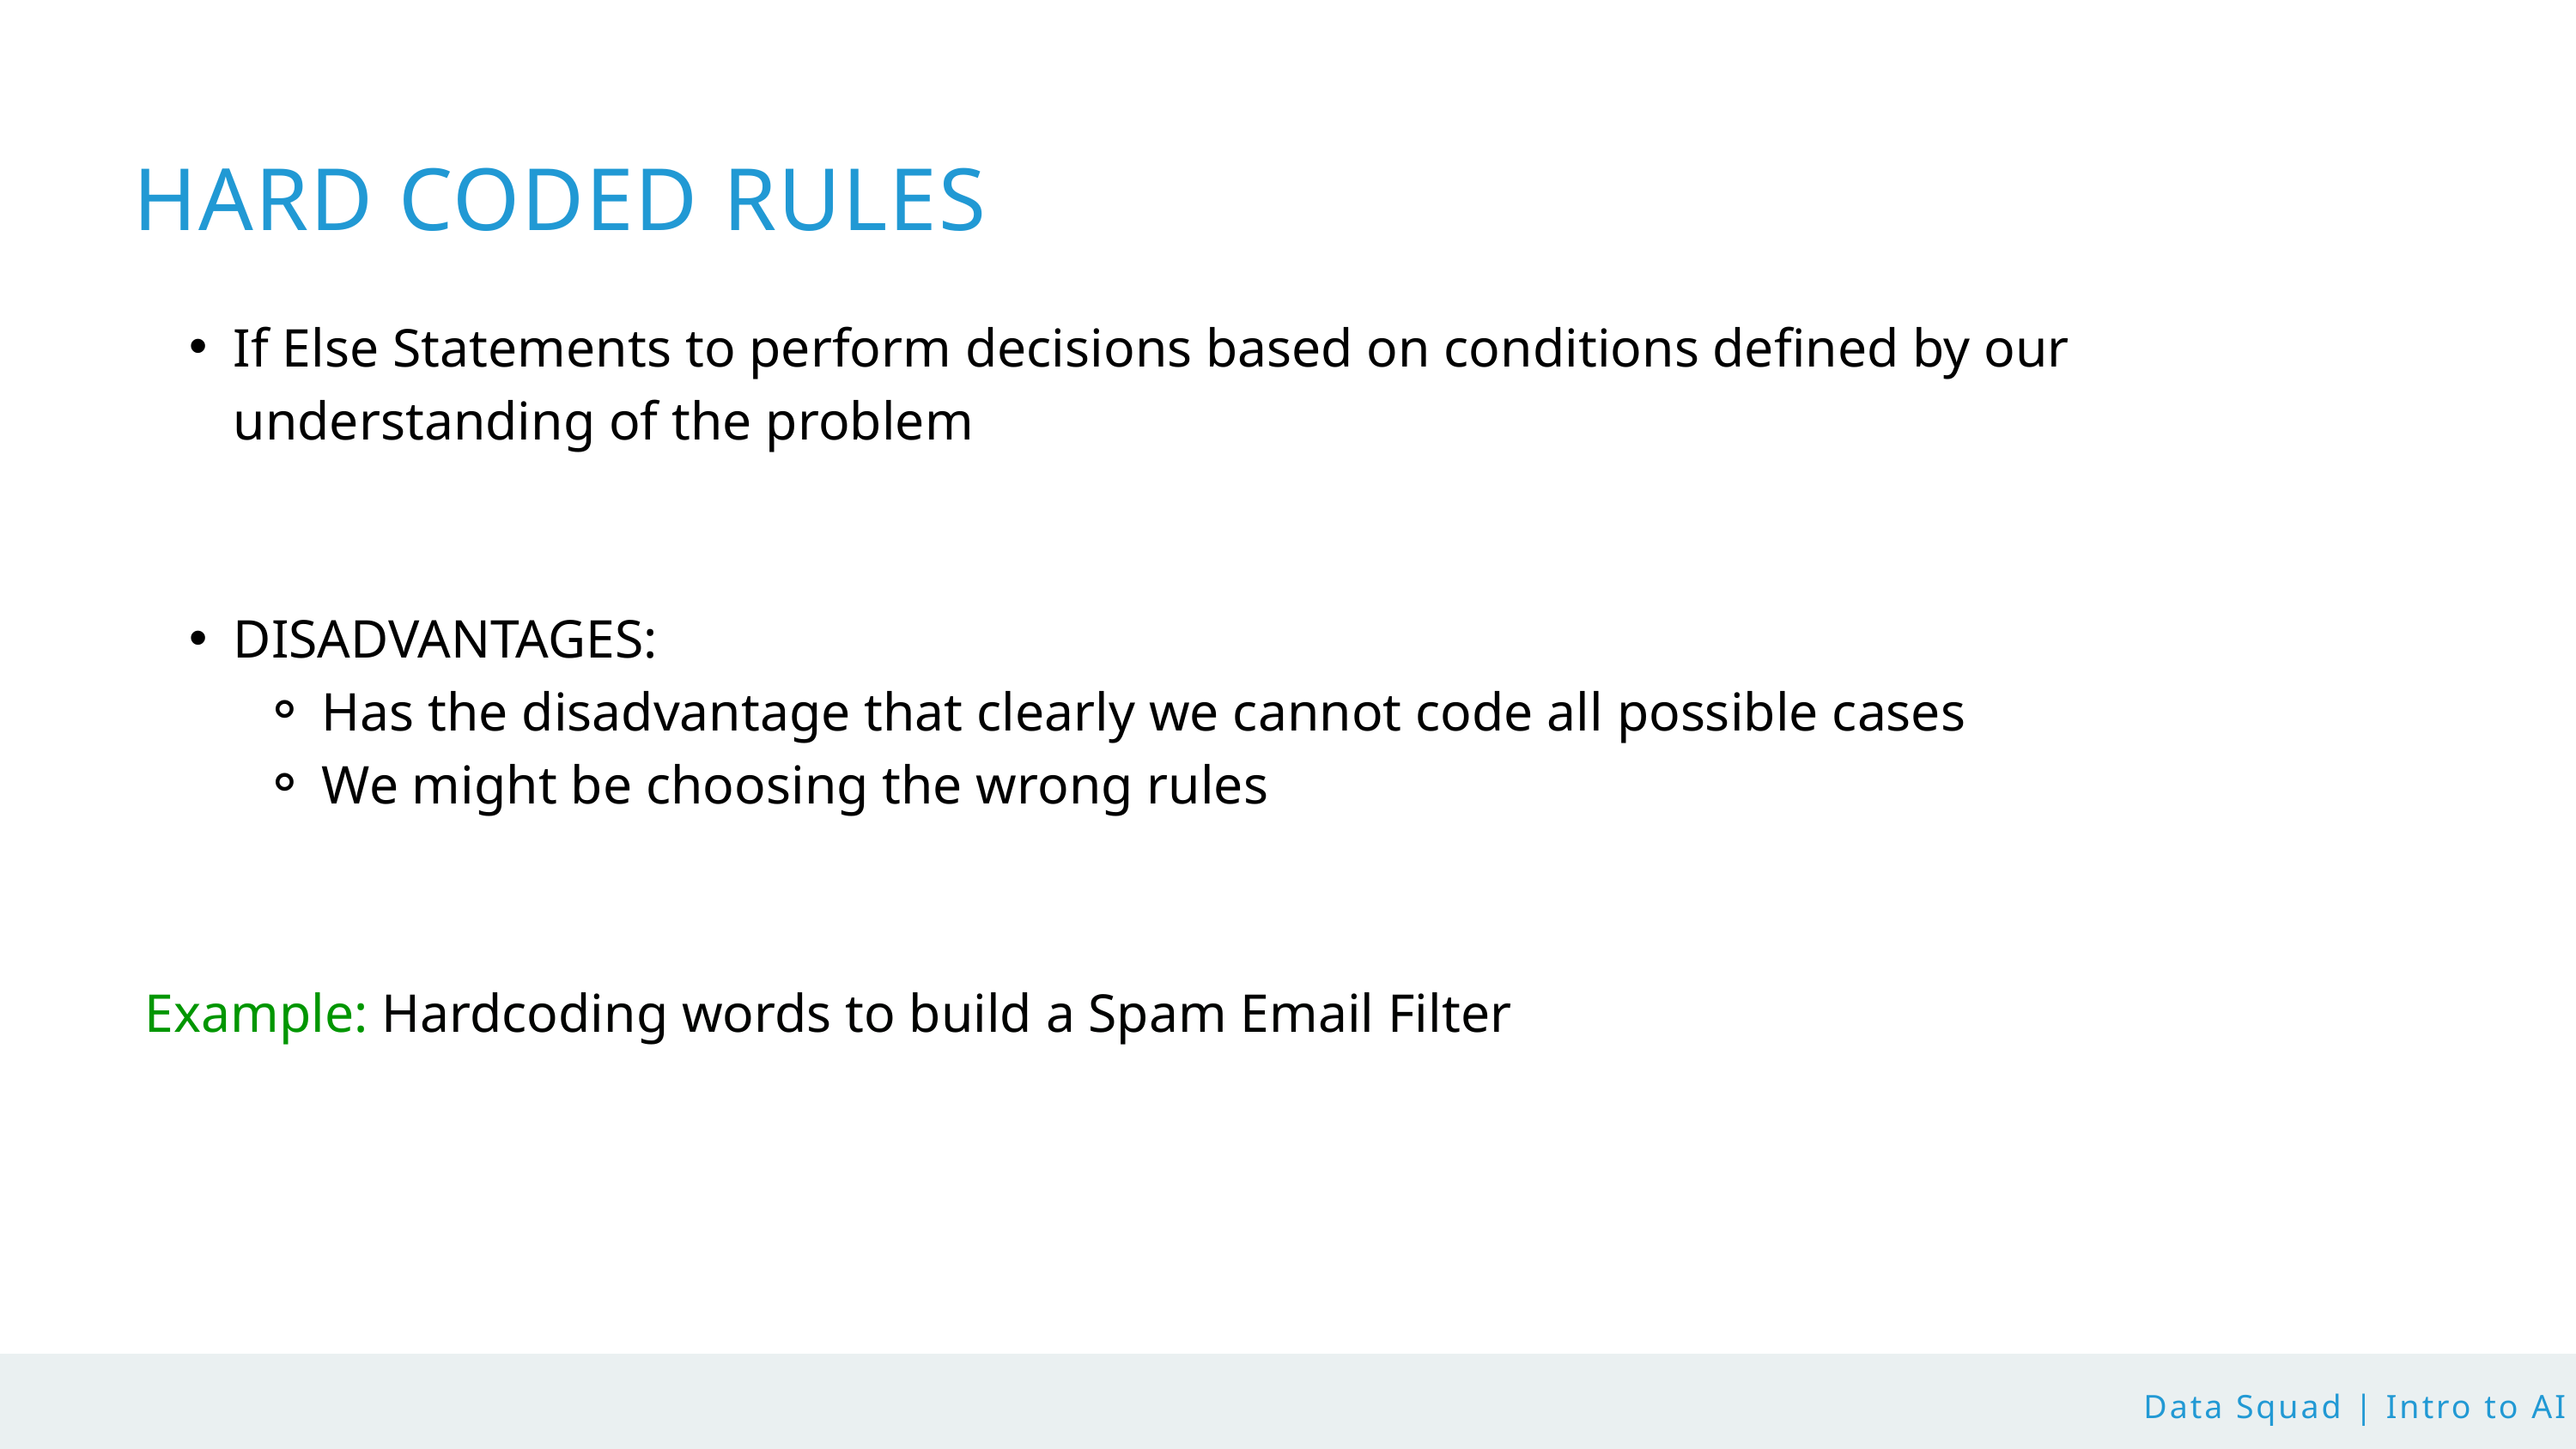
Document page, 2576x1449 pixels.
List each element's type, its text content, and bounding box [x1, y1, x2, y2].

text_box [0, 1353, 2576, 1449]
text_box Example: Hardcoding words to build a Spam Email Filter [144, 969, 2325, 1043]
text_box If Else Statements to perform decisions based on conditions defined by our understanding of the problem DISADVANTAGES: Has the disadvantage that clearly we cannot code all possible cases We might be choosing the wrong rules [144, 304, 2325, 888]
text_box HARD CODED RULES [133, 144, 1267, 248]
